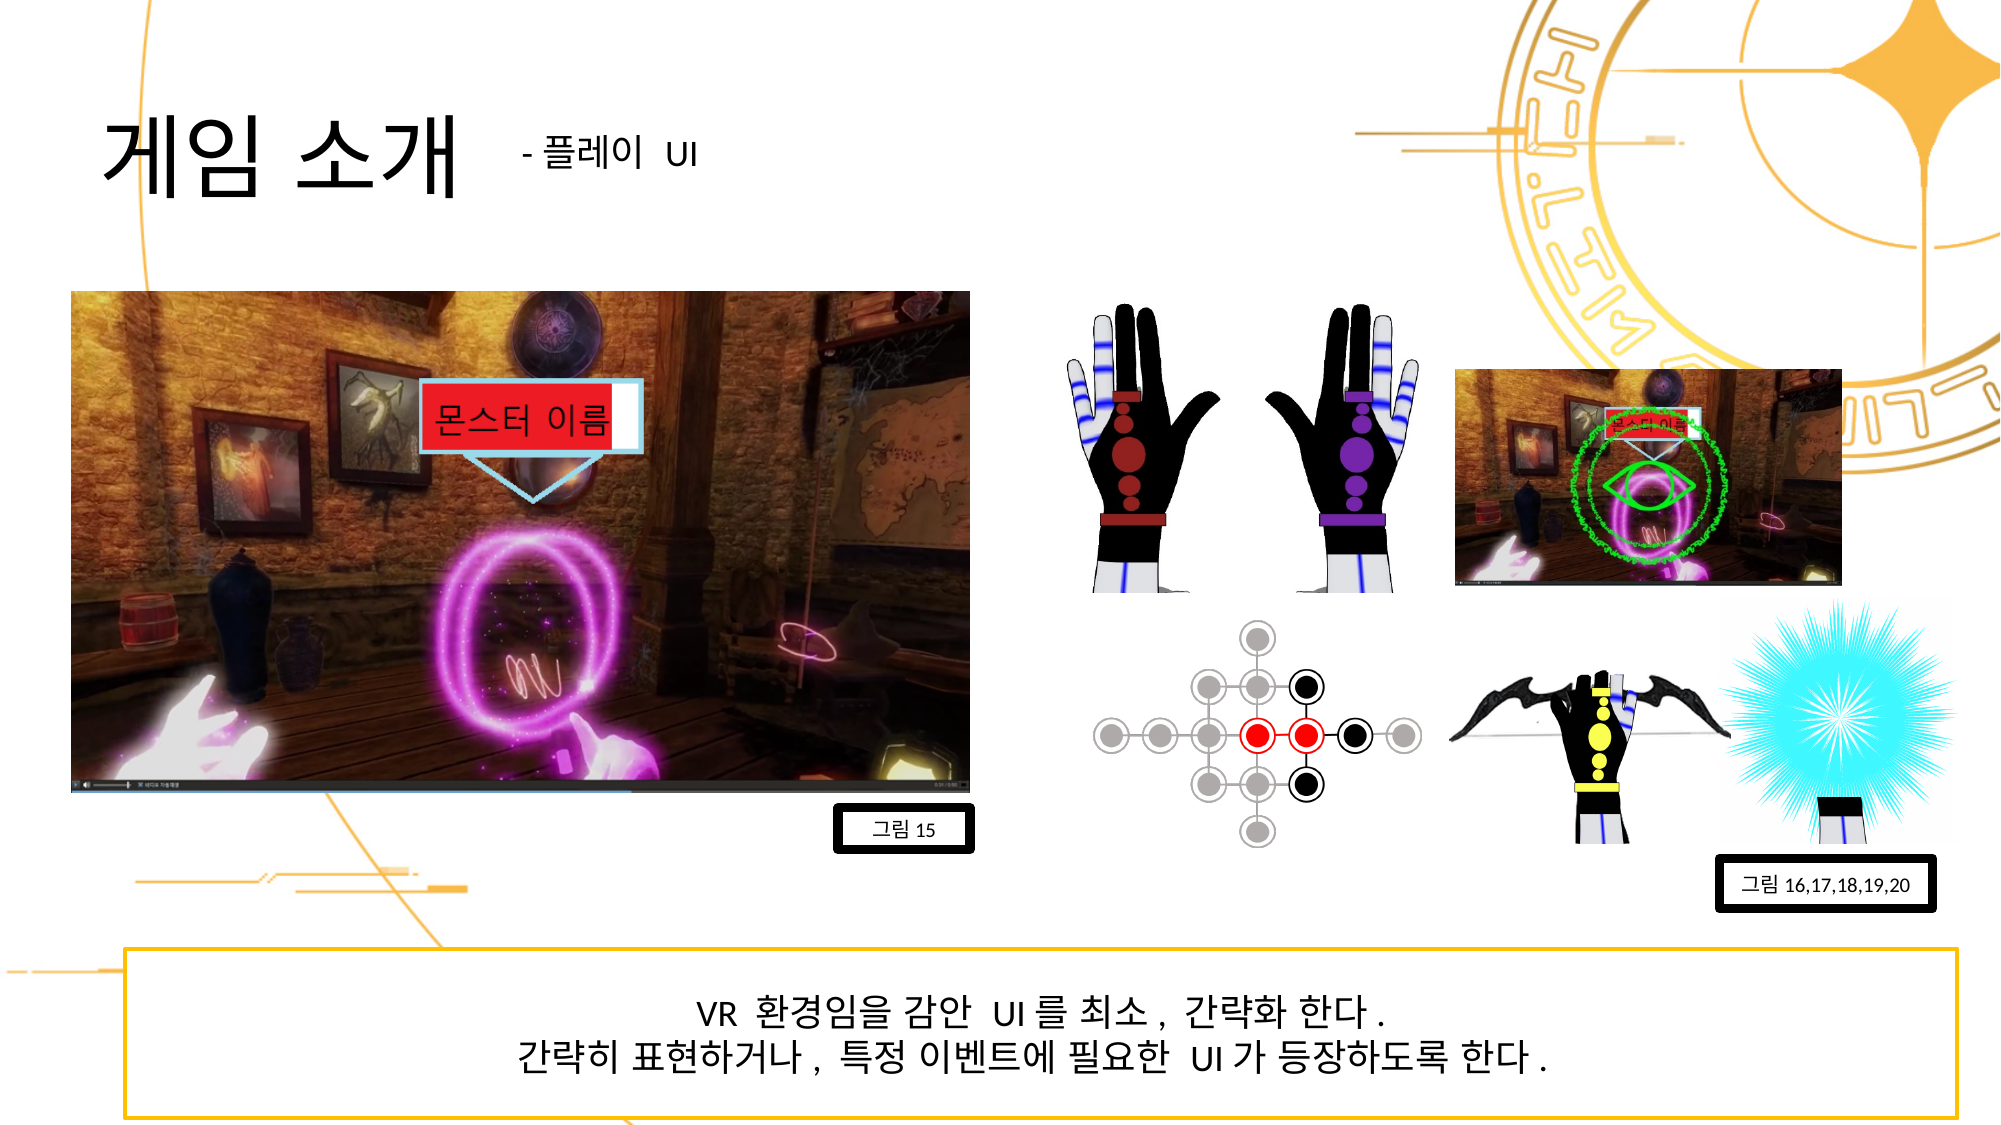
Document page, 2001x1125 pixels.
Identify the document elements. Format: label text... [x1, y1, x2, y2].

text_box -플레이 UI [506, 121, 722, 182]
text_box 그림15 [836, 806, 972, 852]
text_box VR 환경임을 감안 UI를 최소, 간략화 한다. 간략히 표현하거나, 특정 이벤트에 필요한 UI가 등장하도록 한다. [123, 947, 1959, 1120]
text_box 그림16,17,18,19,20 [1717, 856, 1934, 911]
title 게임 소개 [84, 52, 1810, 271]
picture [0, 0, 2001, 1125]
